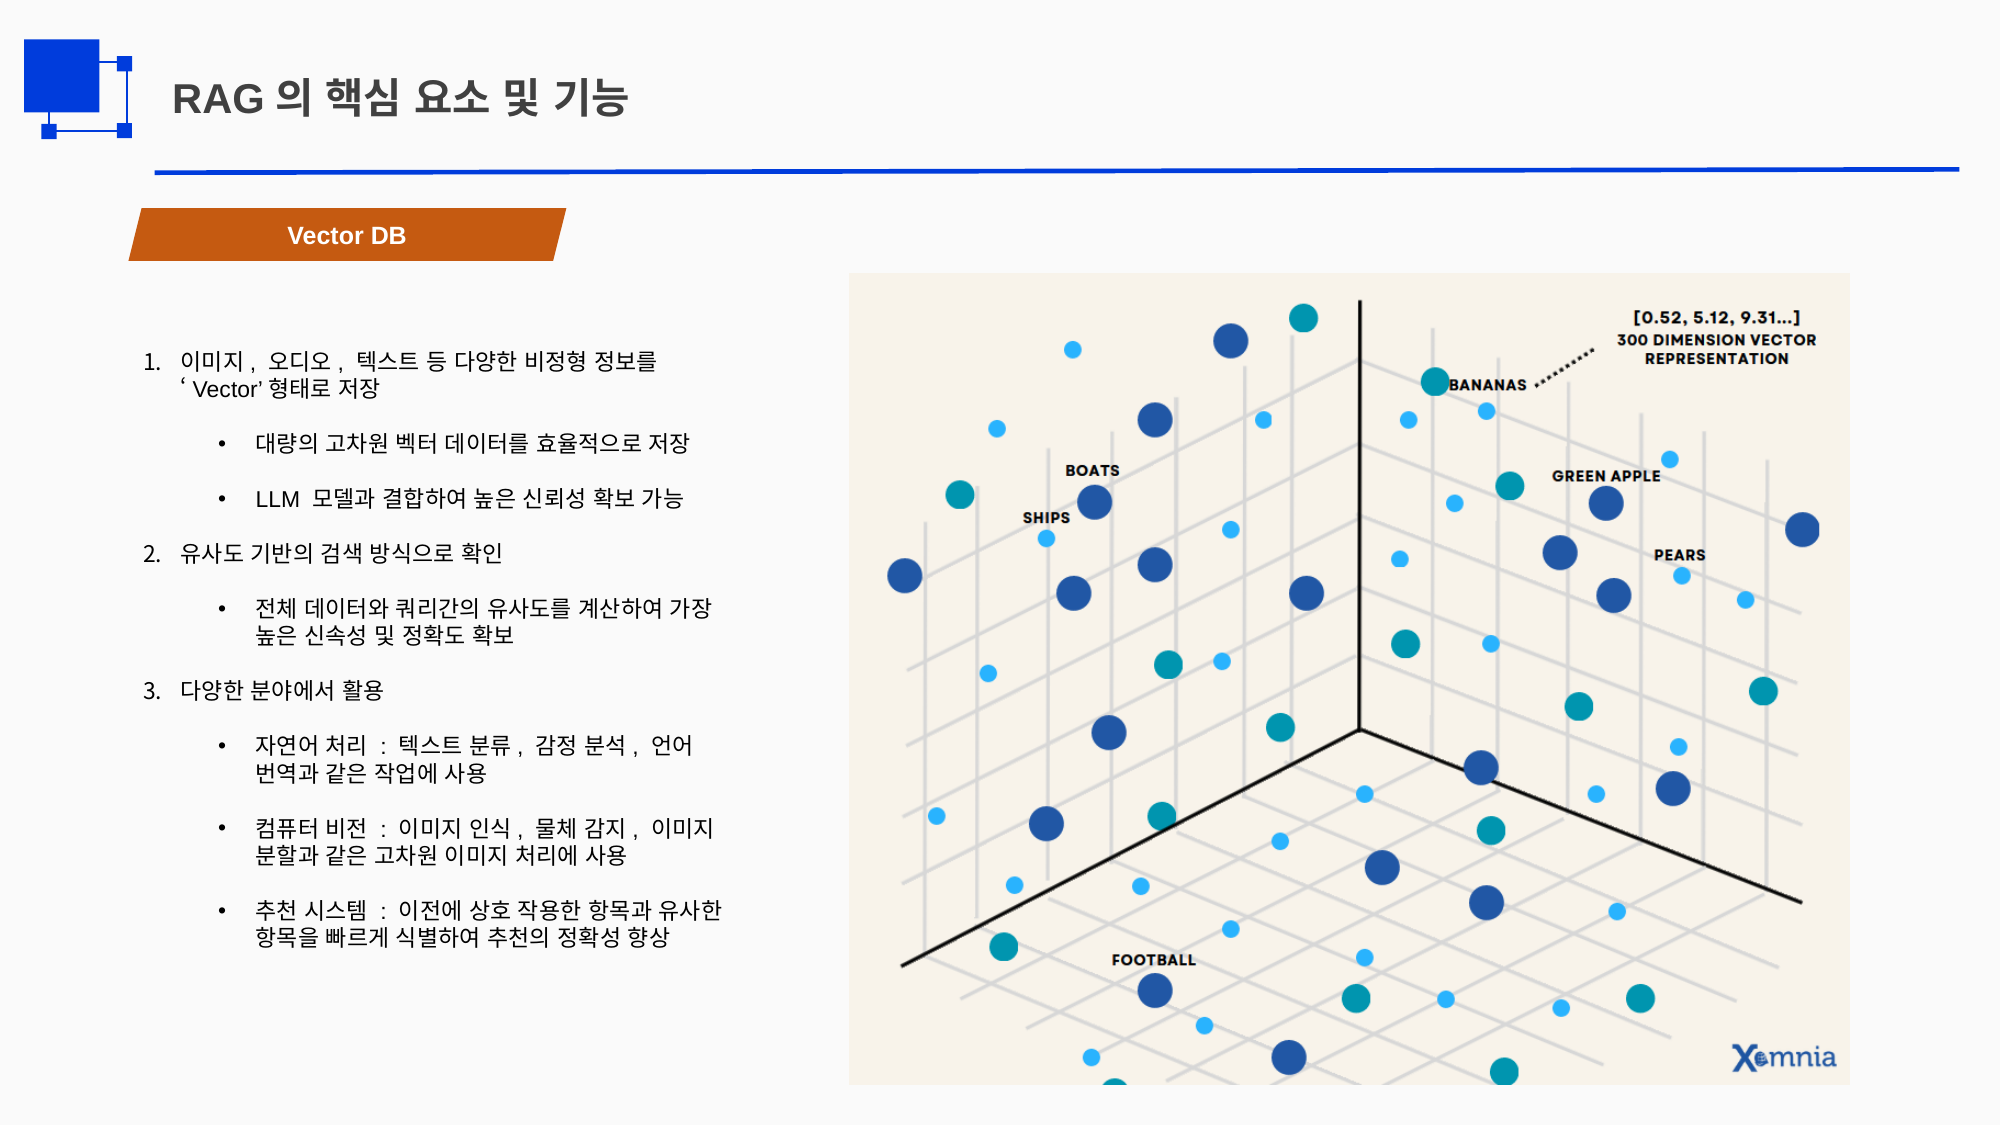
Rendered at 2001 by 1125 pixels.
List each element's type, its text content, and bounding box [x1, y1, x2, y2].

text_box 이미지, 오디오, 텍스트 등 다양한 비정형 정보를 ‘Vector’형태로 저장 대량의 고차원 벡터 데이터를 효율적으로 저장 LLM 모델과 결합하여 높은 신뢰성 확보 가능 유사도 기반의 검색 방식으로 확인 전체 데이터와 쿼리간의 유사도를 계산하여 가장 높은 신속성 및 정확도 확보 다양한 분야에서 활용 자연어 처리 : 텍스트 분류, 감정 분석, 언어 번역과 같은 작업에 사용 컴퓨터 비전 : 이미지 인식, 물체 감지, 이미지 분할과 같은 고차원 이미지 처리에 사용 추천 시스템 : 이전에 상호 작용한 항목과 유사한 항목을 빠르게 식별하여 추천의 정확성 향상 [128, 312, 773, 959]
picture [849, 273, 1850, 1085]
text_box RAG의 핵심 요소 및 기능 [157, 64, 933, 130]
text_box Vector DB [128, 208, 567, 261]
